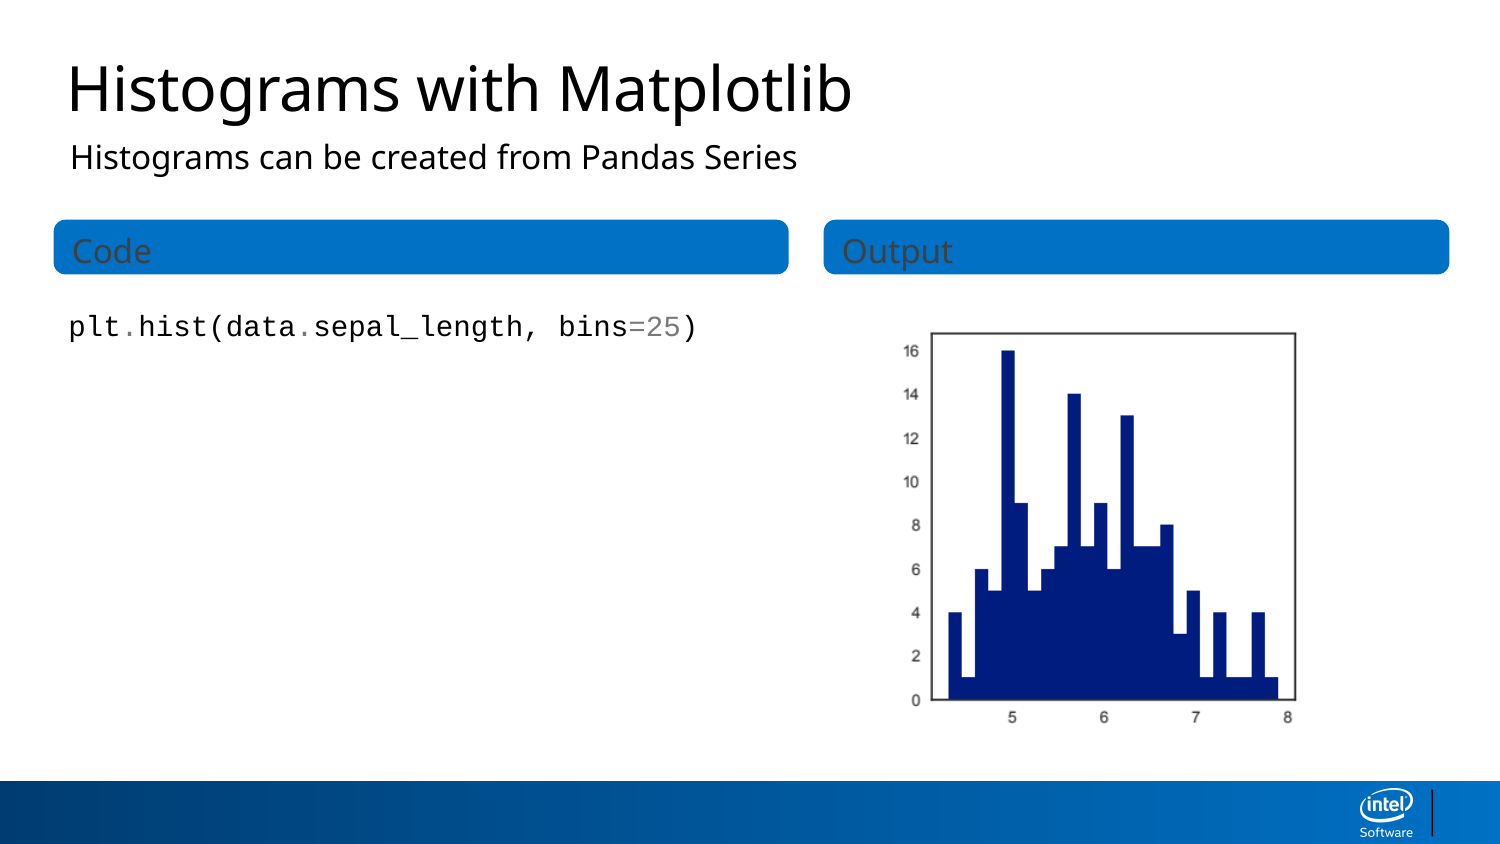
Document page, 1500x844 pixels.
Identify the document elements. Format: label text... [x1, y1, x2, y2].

text_box Code [53, 219, 789, 275]
text_box Output [823, 219, 1450, 275]
text_box Histograms can be created from Pandas Series [55, 128, 1178, 184]
picture [868, 299, 1327, 758]
text_box plt.hist(data.sepal_length, bins=25) [53, 299, 801, 350]
picture [1360, 788, 1413, 837]
text_box Histograms with Matplotlib [65, 48, 1450, 124]
